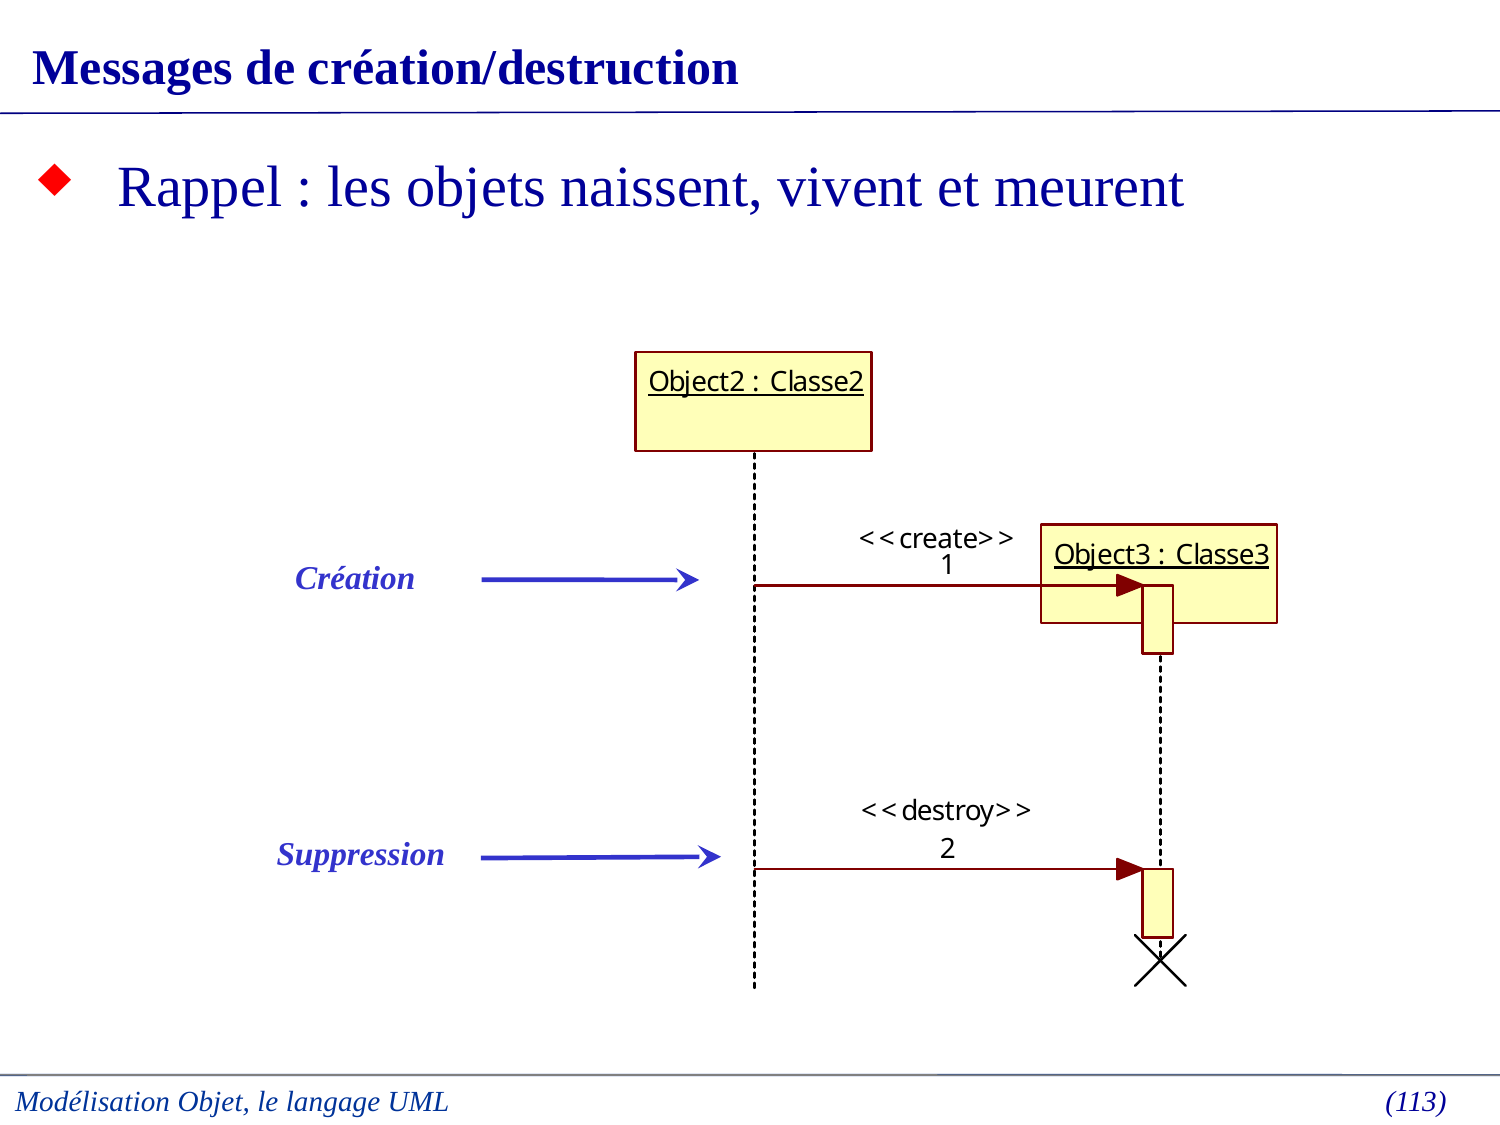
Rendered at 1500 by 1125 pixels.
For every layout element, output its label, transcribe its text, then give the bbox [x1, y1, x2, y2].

footer Modélisation Objet, le langage UML [0, 1074, 850, 1120]
text_box Rappel : les objets naissent, vivent et meurent [23, 140, 1449, 226]
text_box Création [280, 548, 431, 604]
picture [584, 301, 1331, 1042]
text_box Suppression [261, 825, 461, 880]
title Messages de création/destruction [17, 27, 1481, 103]
slide_number (113) [949, 1074, 1462, 1118]
